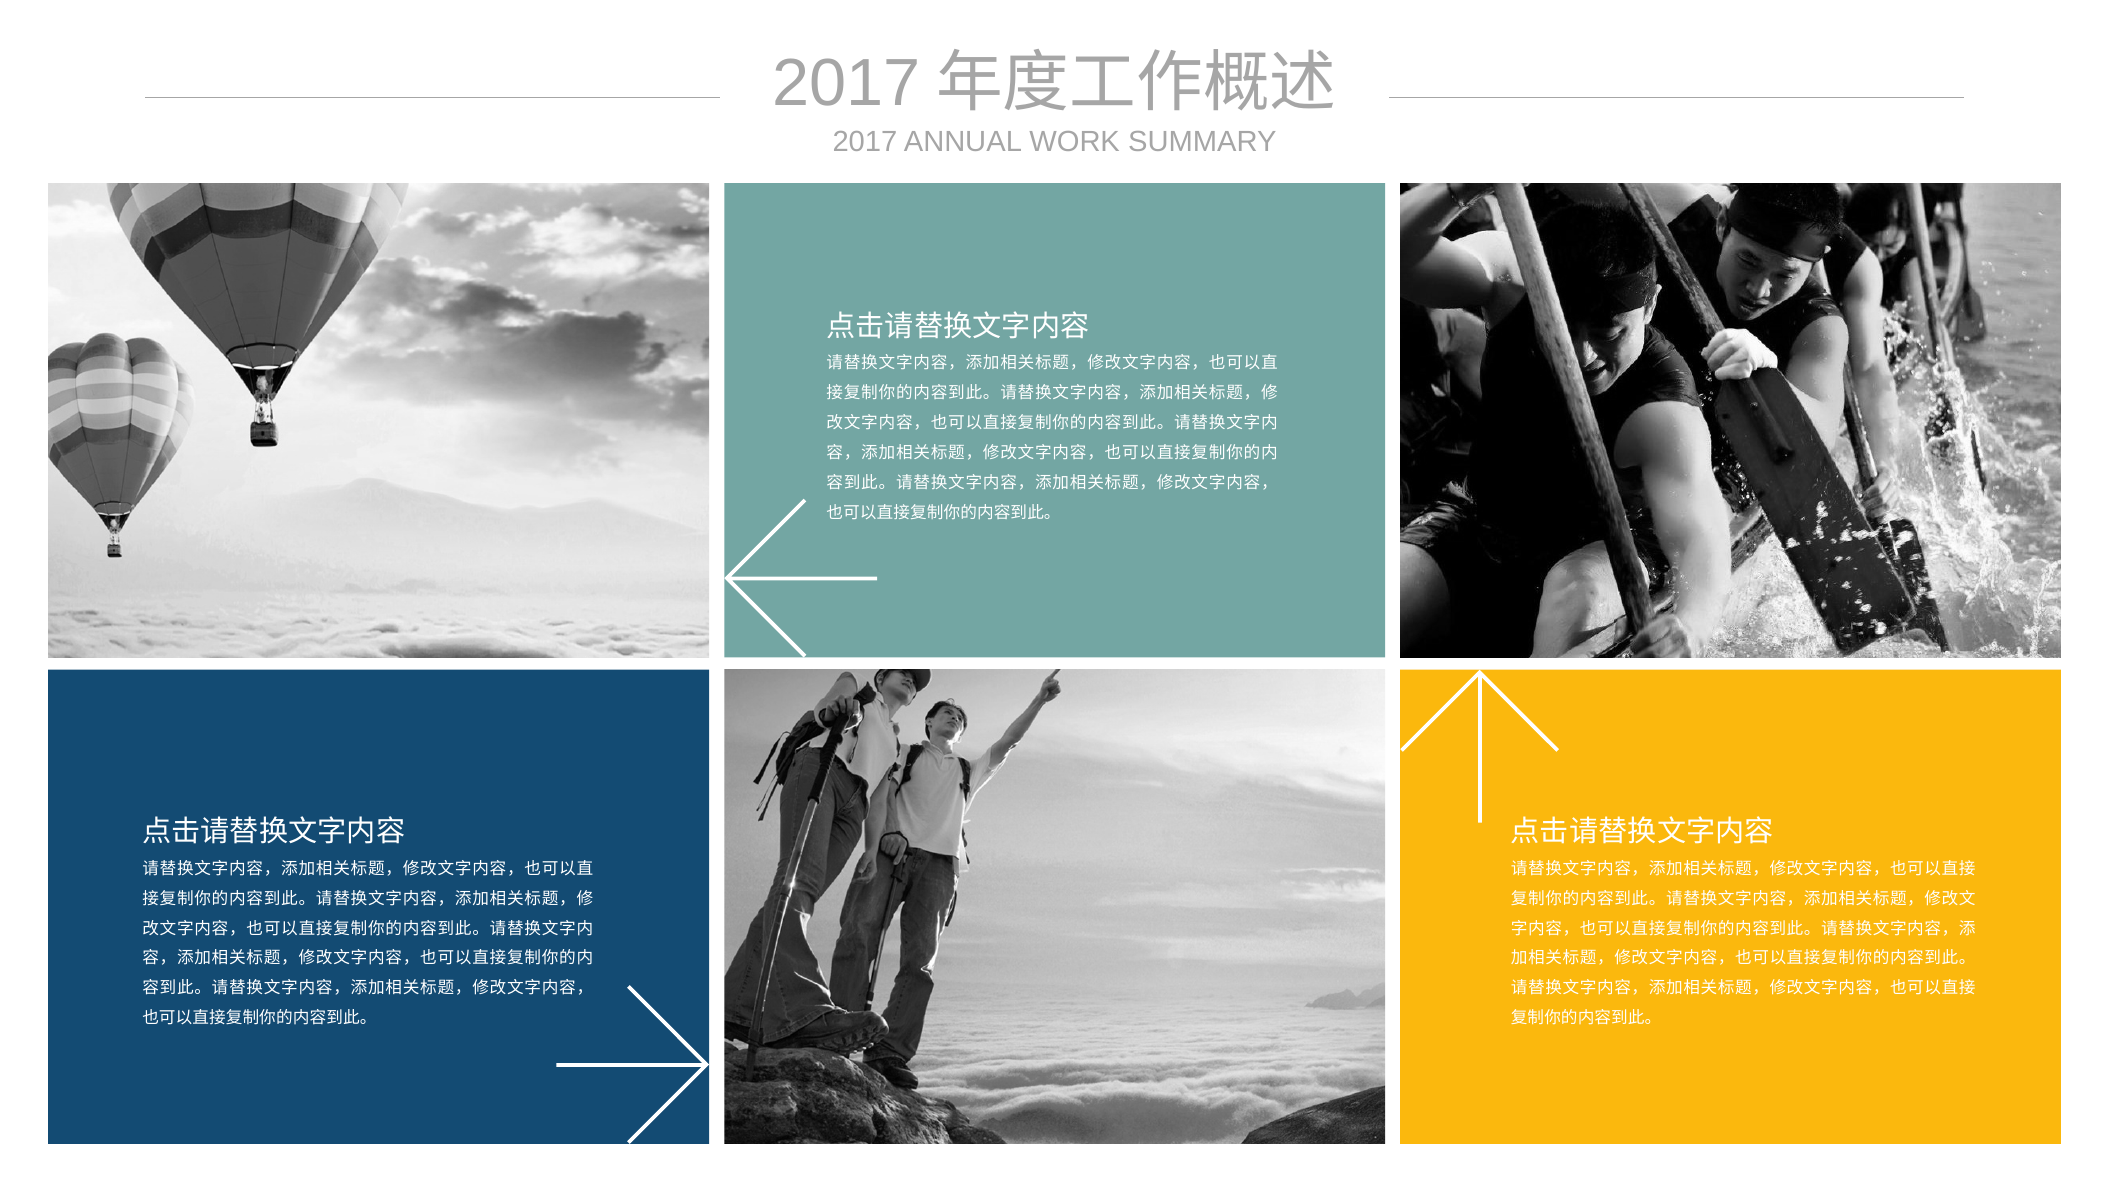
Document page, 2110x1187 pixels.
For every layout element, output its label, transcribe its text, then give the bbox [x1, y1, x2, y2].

text_box [1399, 182, 2062, 658]
text_box [1398, 668, 1561, 824]
text_box [47, 669, 710, 1145]
text_box [1399, 669, 2062, 1145]
text_box 2017年度工作概述 [730, 98, 1379, 119]
text_box 点击请替换文字内容 请替换文字内容，添加相关标题，修改文字内容，也可以直接复制你的内容到此。请替换文字内容，添加相关标题，修改文字内容，也可以直接复制你的内容到此。请替换文字内容，添加相关标题，修改文字内容，也可以直接复制你的内容到此。请替换文字内容，添加相关标题，修改文字内容，也可以直接复制你的内容到此。 [1510, 795, 1976, 1028]
text_box [723, 669, 1386, 1145]
text_box [47, 182, 710, 658]
text_box 点击请替换文字内容 请替换文字内容，添加相关标题，修改文字内容，也可以直接复制你的内容到此。请替换文字内容，添加相关标题，修改文字内容，也可以直接复制你的内容到此。请替换文字内容，添加相关标题，修改文字内容，也可以直接复制你的内容到此。请替换文字内容，添加相关标题，修改文字内容，也可以直接复制你的内容到此。 [826, 289, 1279, 522]
text_box 2017年度工作概述 [730, 38, 1379, 96]
text_box [555, 983, 711, 1146]
text_box 点击请替换文字内容 请替换文字内容，添加相关标题，修改文字内容，也可以直接复制你的内容到此。请替换文字内容，添加相关标题，修改文字内容，也可以直接复制你的内容到此。请替换文字内容，添加相关标题，修改文字内容，也可以直接复制你的内容到此。请替换文字内容，添加相关标题，修改文字内容，也可以直接复制你的内容到此。 [142, 795, 594, 1028]
text_box [723, 182, 1386, 658]
text_box 2017 ANNUAL WORK SUMMARY [824, 122, 1285, 158]
text_box [722, 497, 879, 659]
